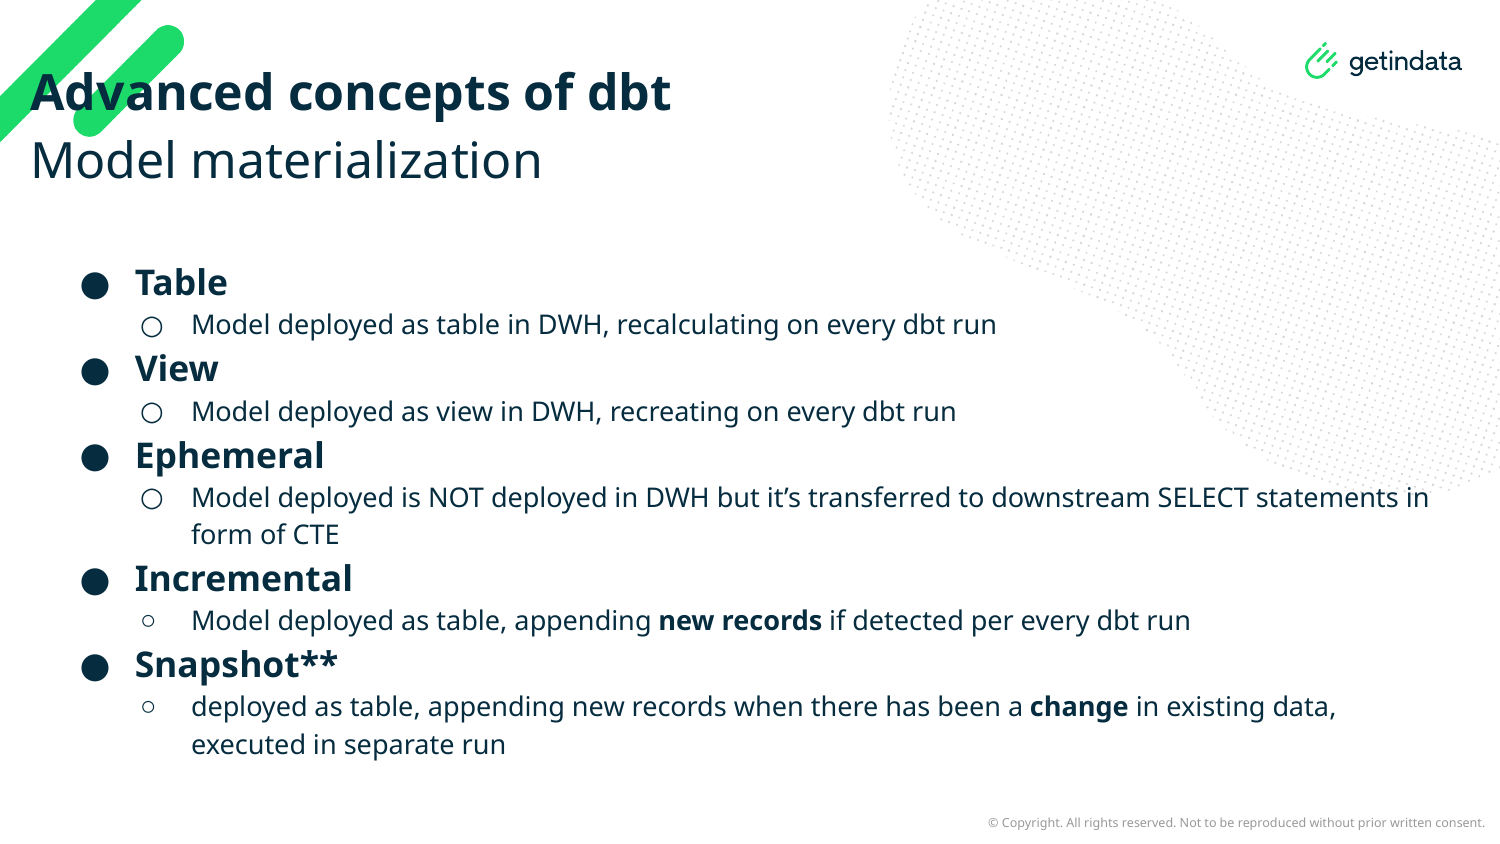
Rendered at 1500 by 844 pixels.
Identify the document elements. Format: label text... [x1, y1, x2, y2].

title Advanced concepts of dbt Model materialization [15, 35, 1153, 143]
text_box Table Model deployed as table in DWH, recalculating on every dbt run View Model deployed as view in DWH, recreating on every dbt run Ephemeral Model deployed is NOT deployed in DWH but it’s transferred to downstream SELECT statements in form of CTE Incremental Model deployed as table, appending new records if detected per every dbt run Snapshot** deployed as table, appending new records when there has been a change in existing data, executed in separate run [63, 238, 1456, 775]
picture [0, 0, 184, 207]
picture [863, 0, 1500, 520]
